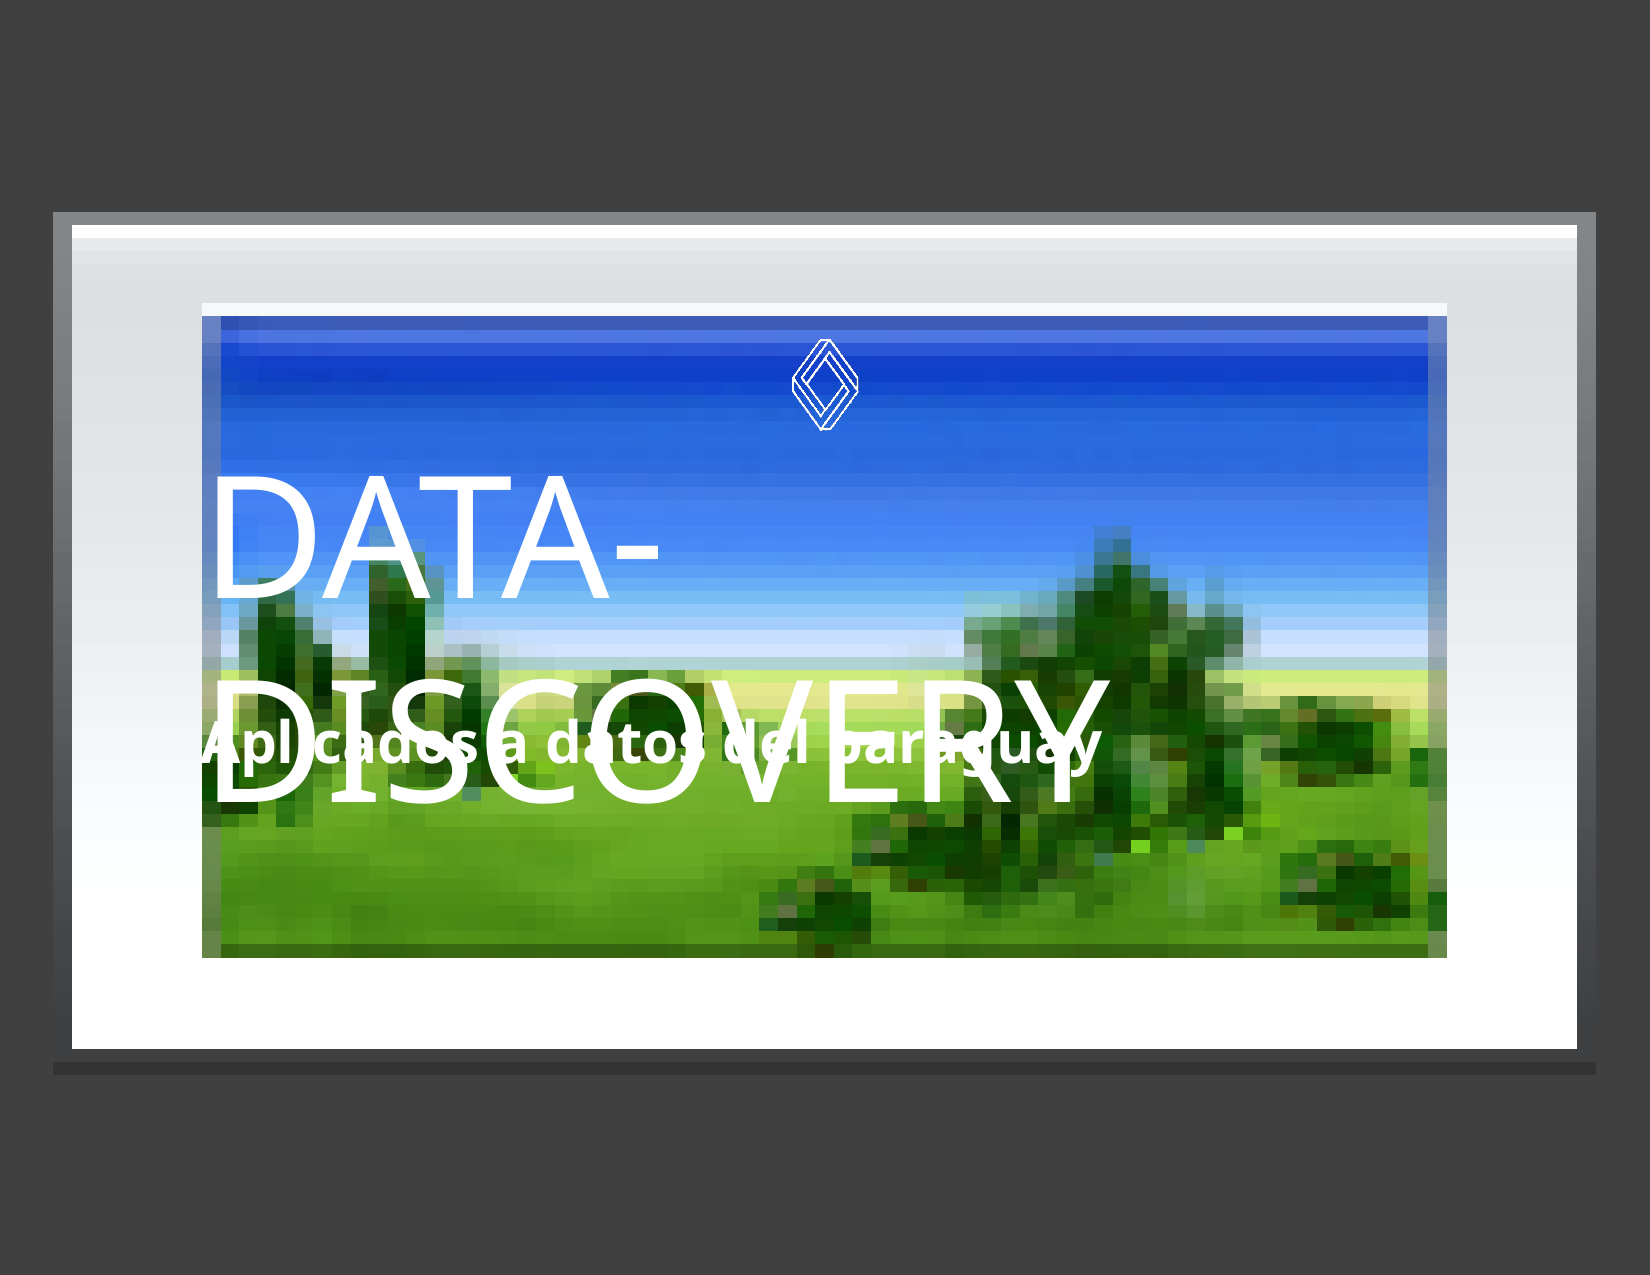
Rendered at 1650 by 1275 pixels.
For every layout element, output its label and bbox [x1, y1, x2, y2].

picture [0, 173, 1650, 1102]
